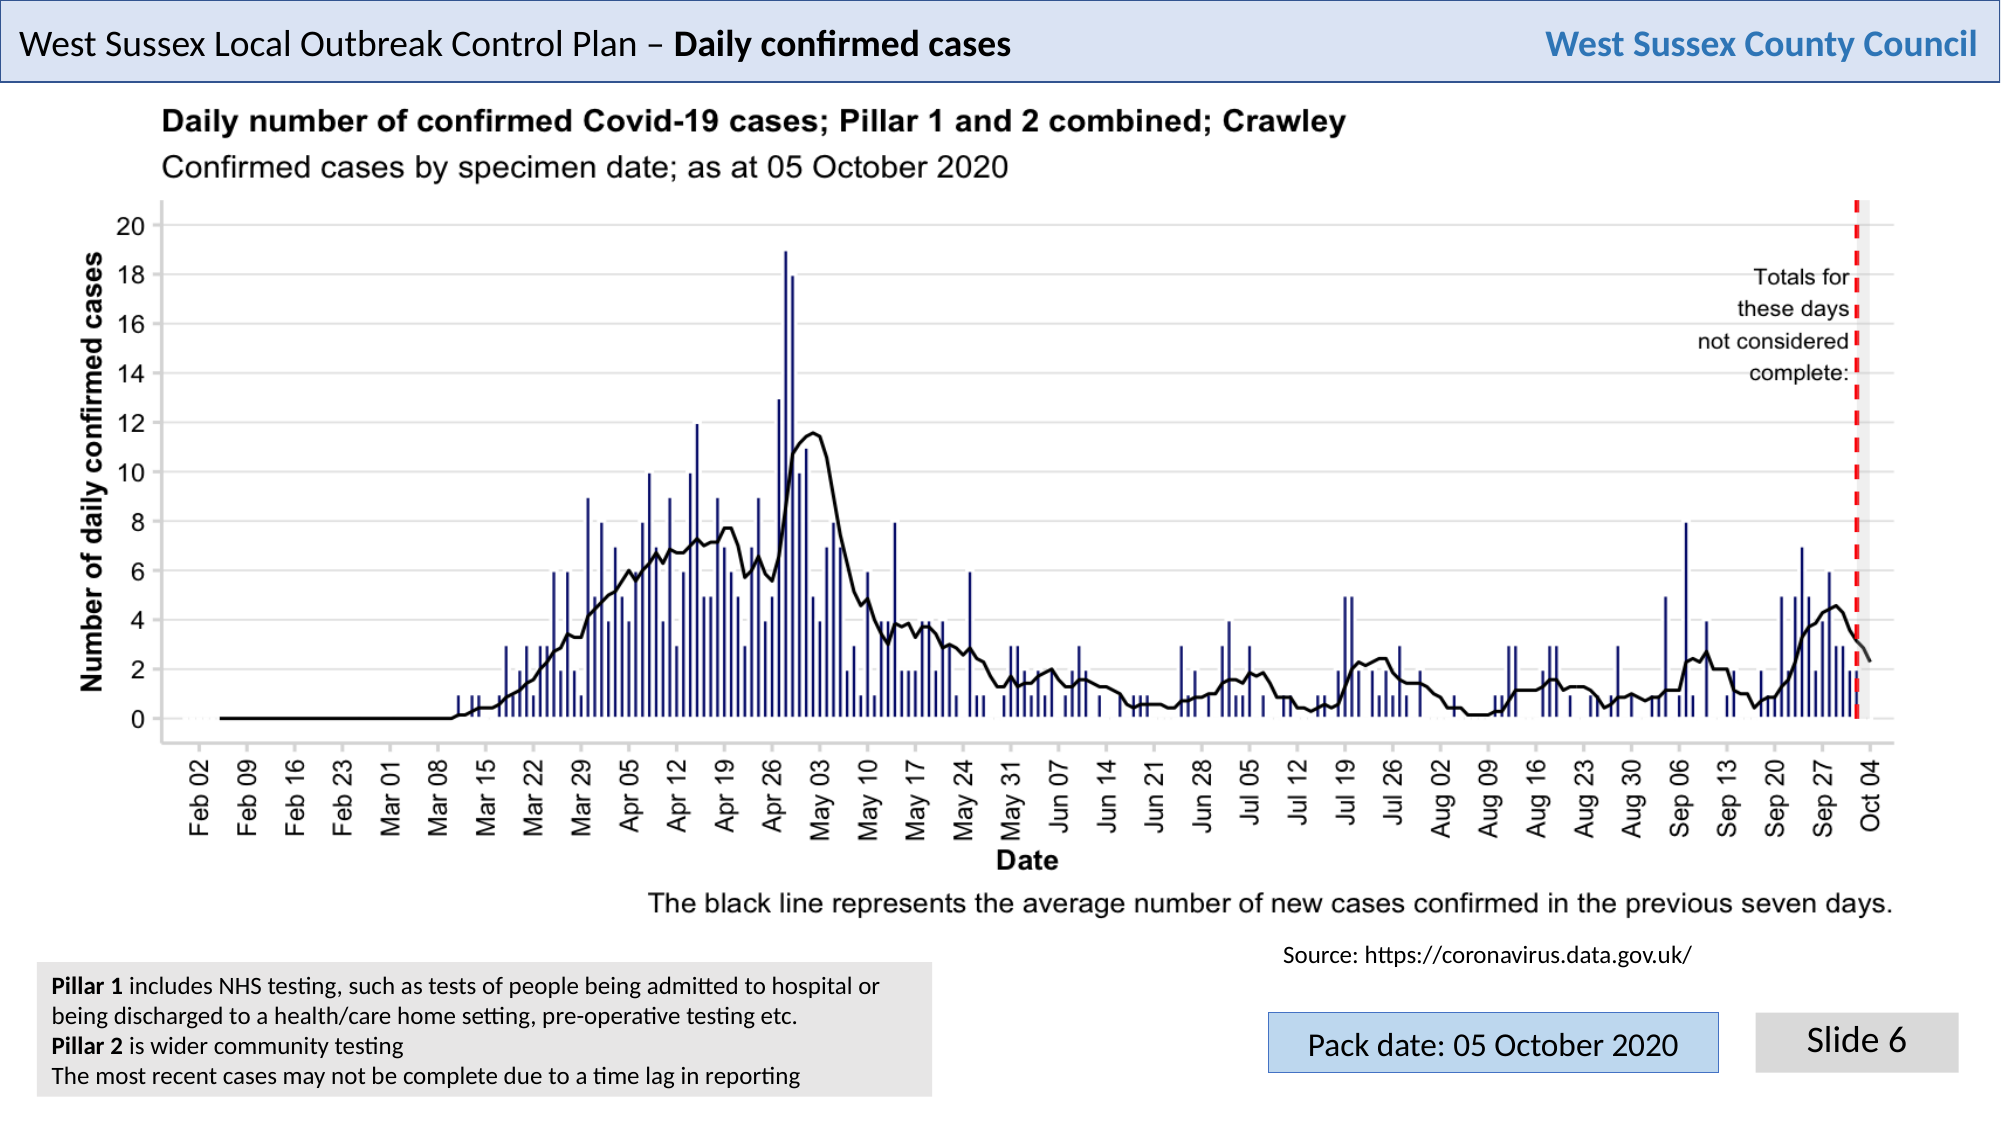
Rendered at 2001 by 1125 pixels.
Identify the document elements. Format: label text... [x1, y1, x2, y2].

list Slide 6 [1755, 1012, 1959, 1073]
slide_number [1268, 1012, 1719, 1073]
picture [63, 91, 1912, 935]
list Source: https://coronavirus.data.gov.uk/ [1268, 935, 1912, 995]
